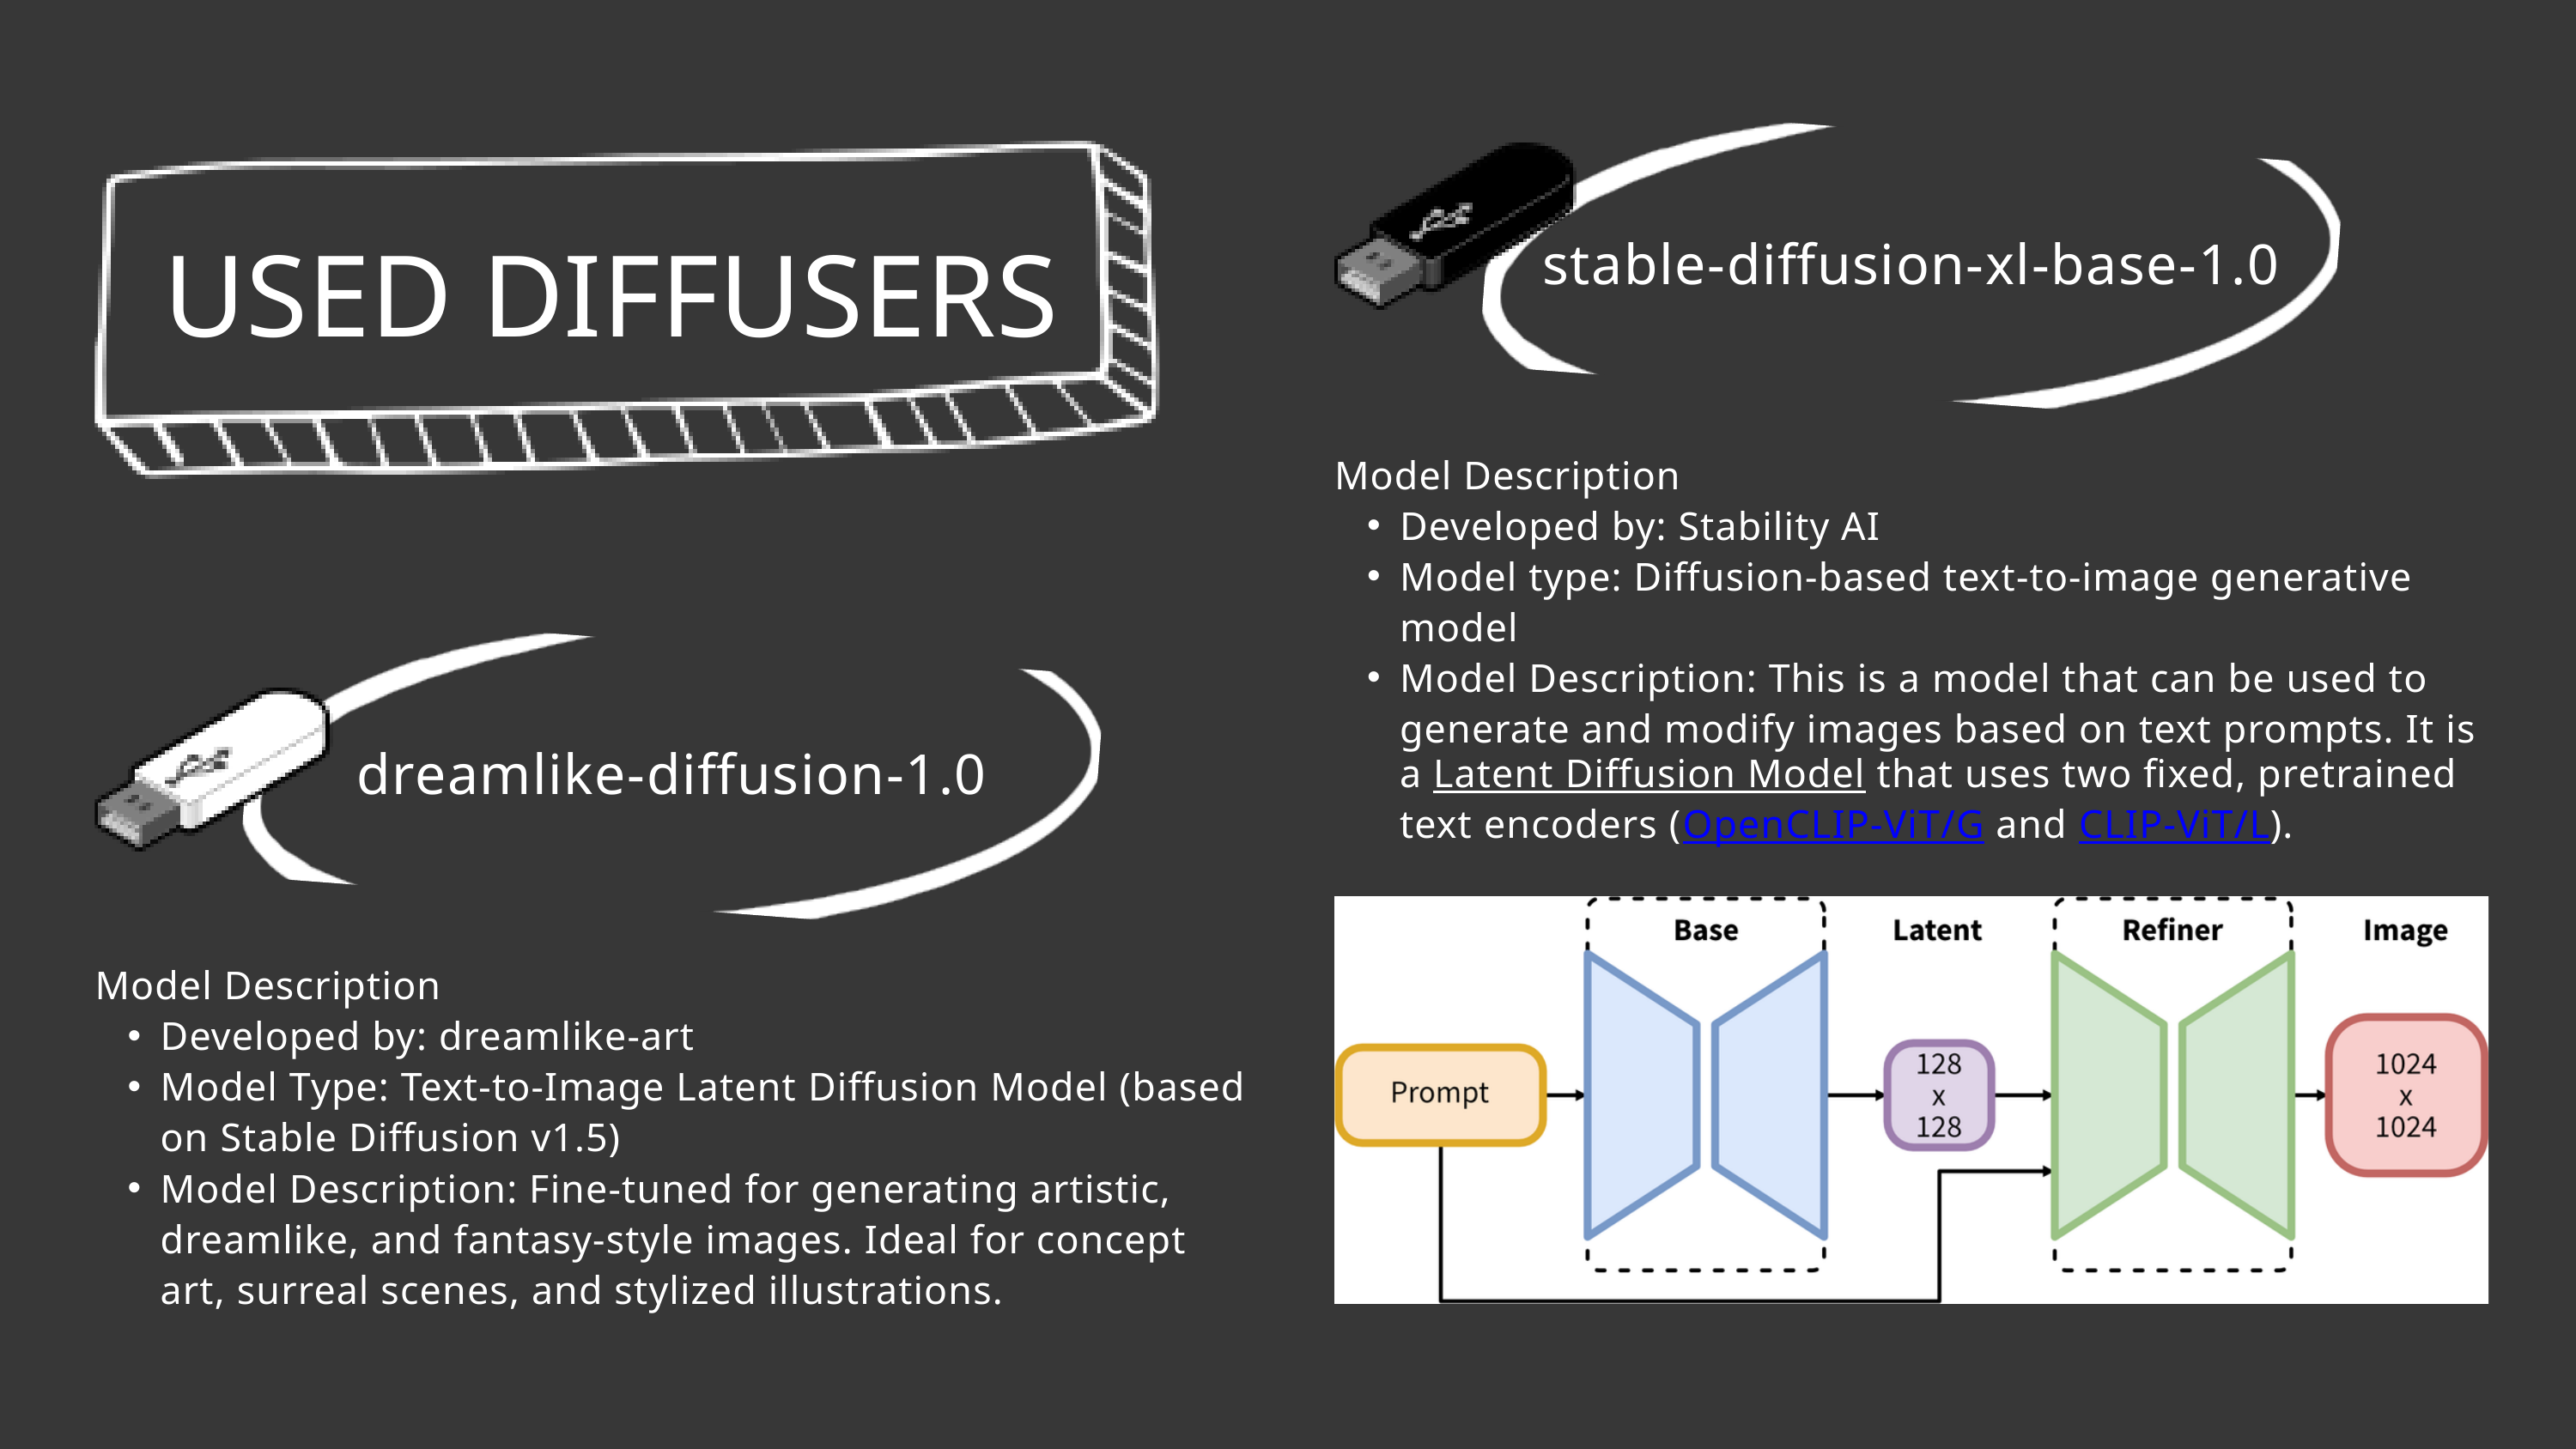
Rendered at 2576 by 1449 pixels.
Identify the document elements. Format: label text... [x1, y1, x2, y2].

text_box [1516, 368, 2330, 430]
text_box [252, 610, 1106, 732]
text_box [1334, 903, 2489, 1304]
text_box Model Description Developed by: Stability AI Model type: Diffusion-based text-to-image generative model Model Description: This is a model that can be used to generate and modify images based on text prompts. It is a Latent Diffusion Model that uses two fixed, pretrained text encoders (OpenCLIP-ViT/G and CLIP-ViT/L). [1334, 446, 2489, 903]
text_box [1334, 142, 1591, 311]
text_box Model Description Developed by: dreamlike-art Model Type: Text-to-Image Latent Diffusion Model (based on Stable Diffusion v1.5) Model Description: Fine-tuned for generating artistic, dreamlike, and fantasy-style images. Ideal for concept art, surreal scenes, and stylized illustrations. [94, 956, 1249, 1312]
text_box [1495, 100, 2345, 221]
text_box [94, 688, 349, 852]
text_box dreamlike-diffusion-1.0 [349, 732, 1210, 806]
text_box stable-diffusion-xl-base-1.0 [1374, 221, 2450, 368]
text_box USED DIFFUSERS [143, 202, 1079, 361]
text_box [94, 141, 1160, 479]
text_box [238, 806, 1096, 941]
